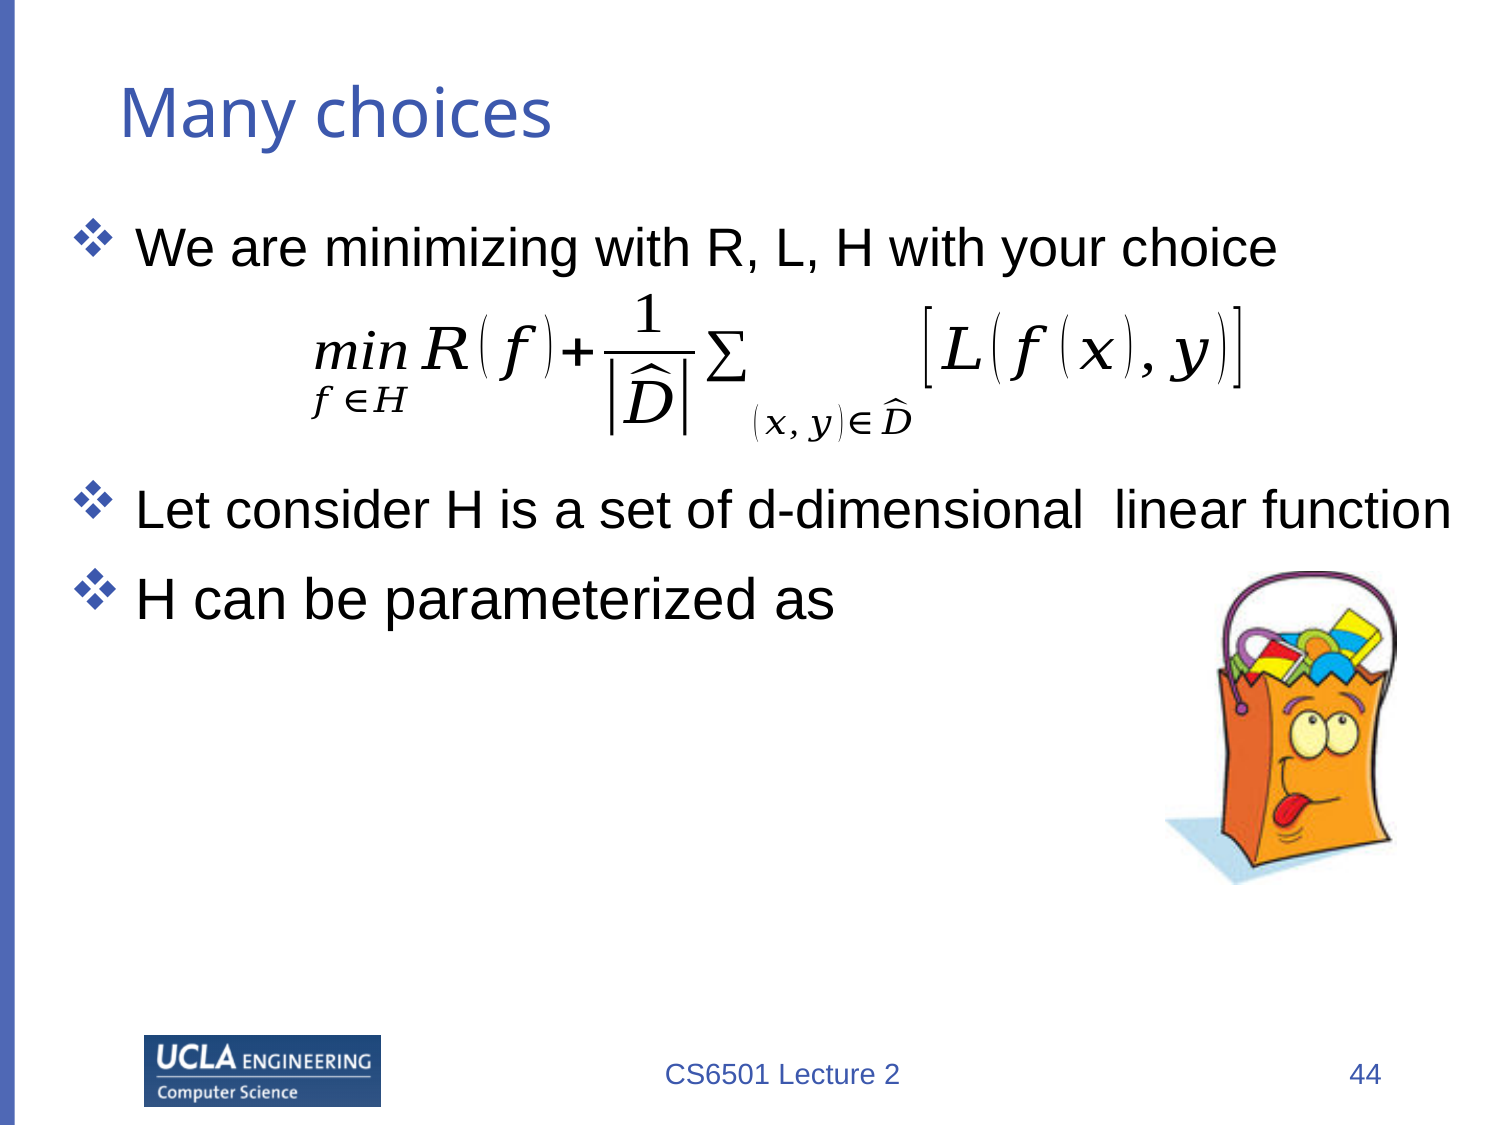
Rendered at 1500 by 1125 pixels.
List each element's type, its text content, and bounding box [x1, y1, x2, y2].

picture [1165, 571, 1397, 885]
picture [144, 1035, 381, 1107]
title Many choices [103, 59, 1397, 171]
slide_number 44 [1177, 1042, 1397, 1103]
footer CS6501 Lecture 2 [496, 1042, 1069, 1103]
